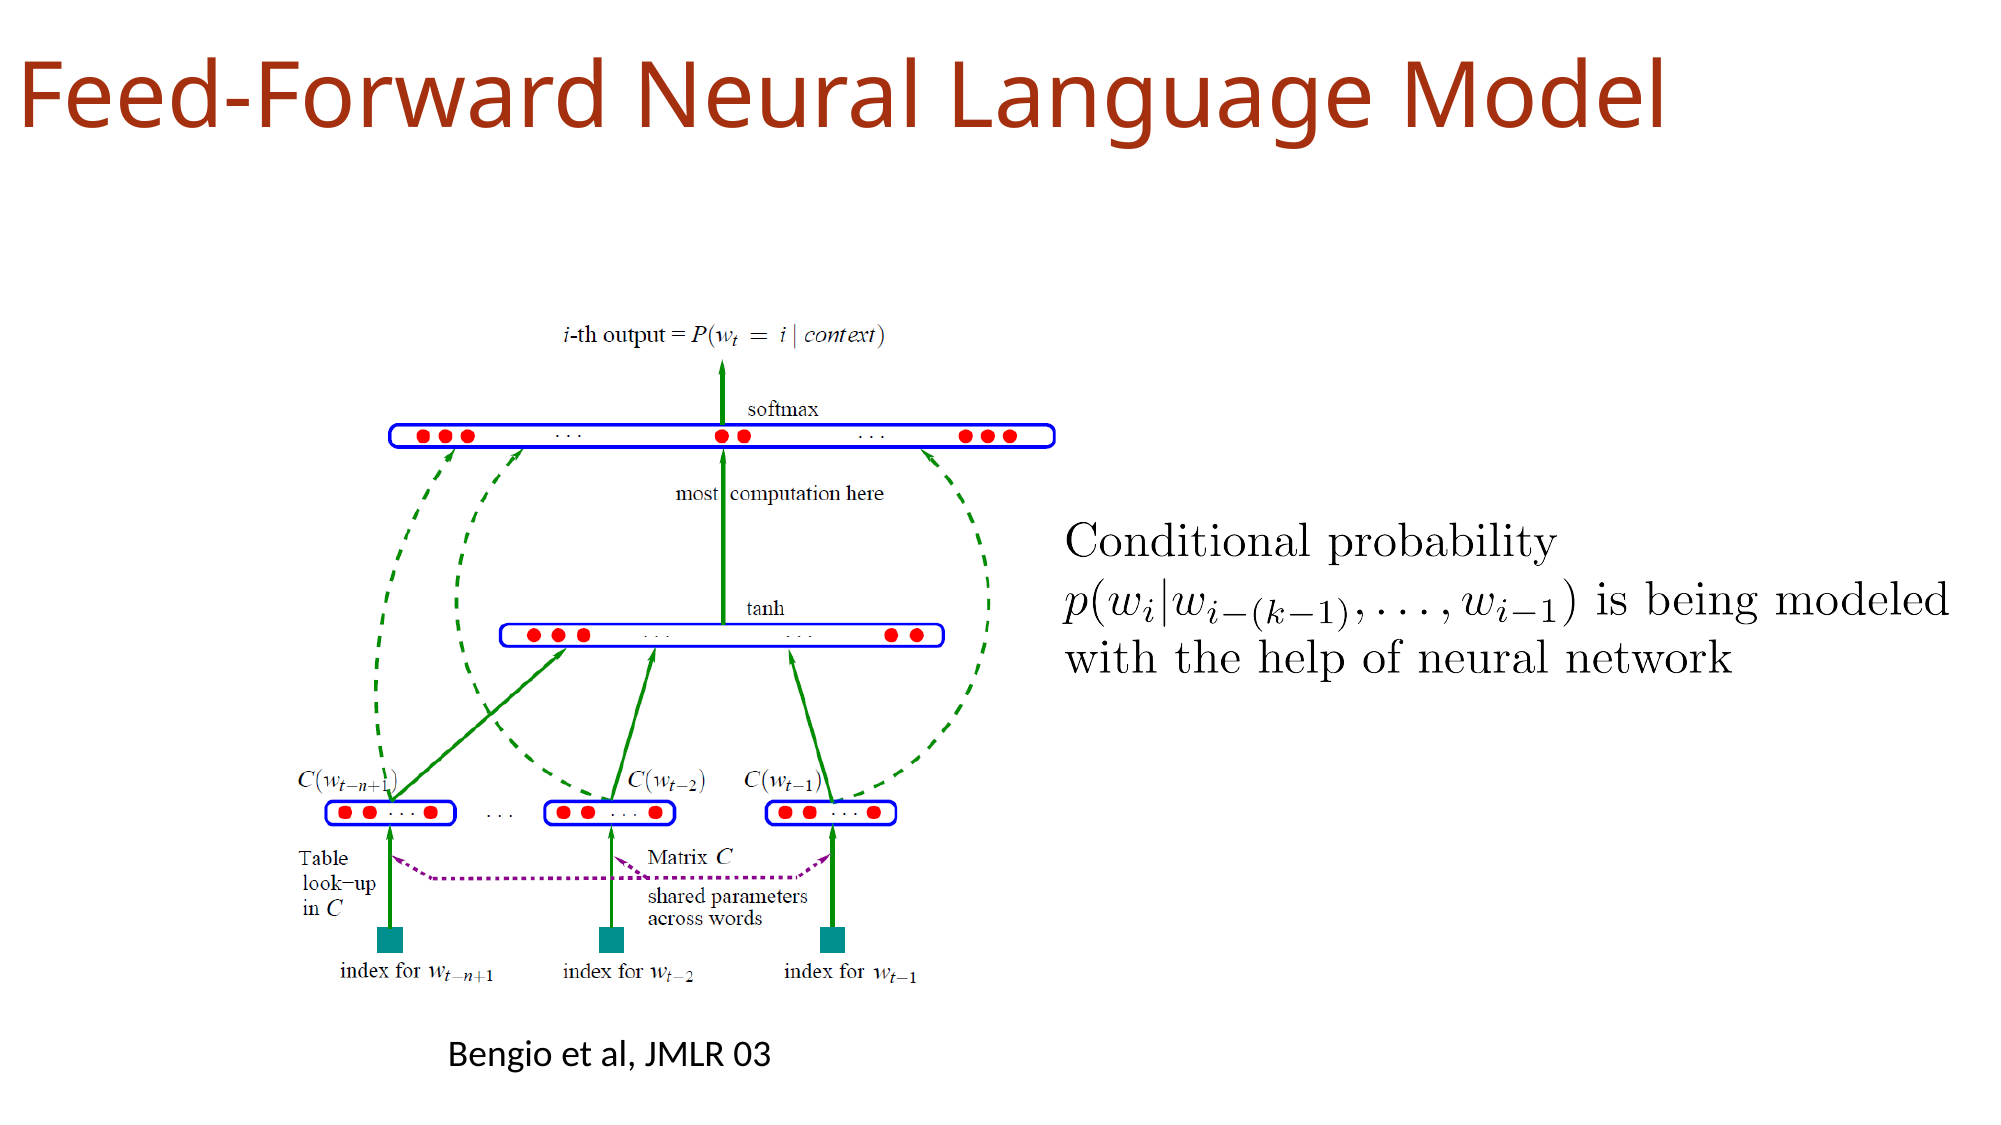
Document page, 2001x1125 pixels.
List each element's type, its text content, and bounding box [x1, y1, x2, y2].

text_box Bengio et al, JMLR 03 [433, 1021, 787, 1082]
title Feed-Forward Neural Language Model [1, 0, 2000, 196]
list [248, 318, 1101, 1001]
picture [1061, 522, 1949, 682]
